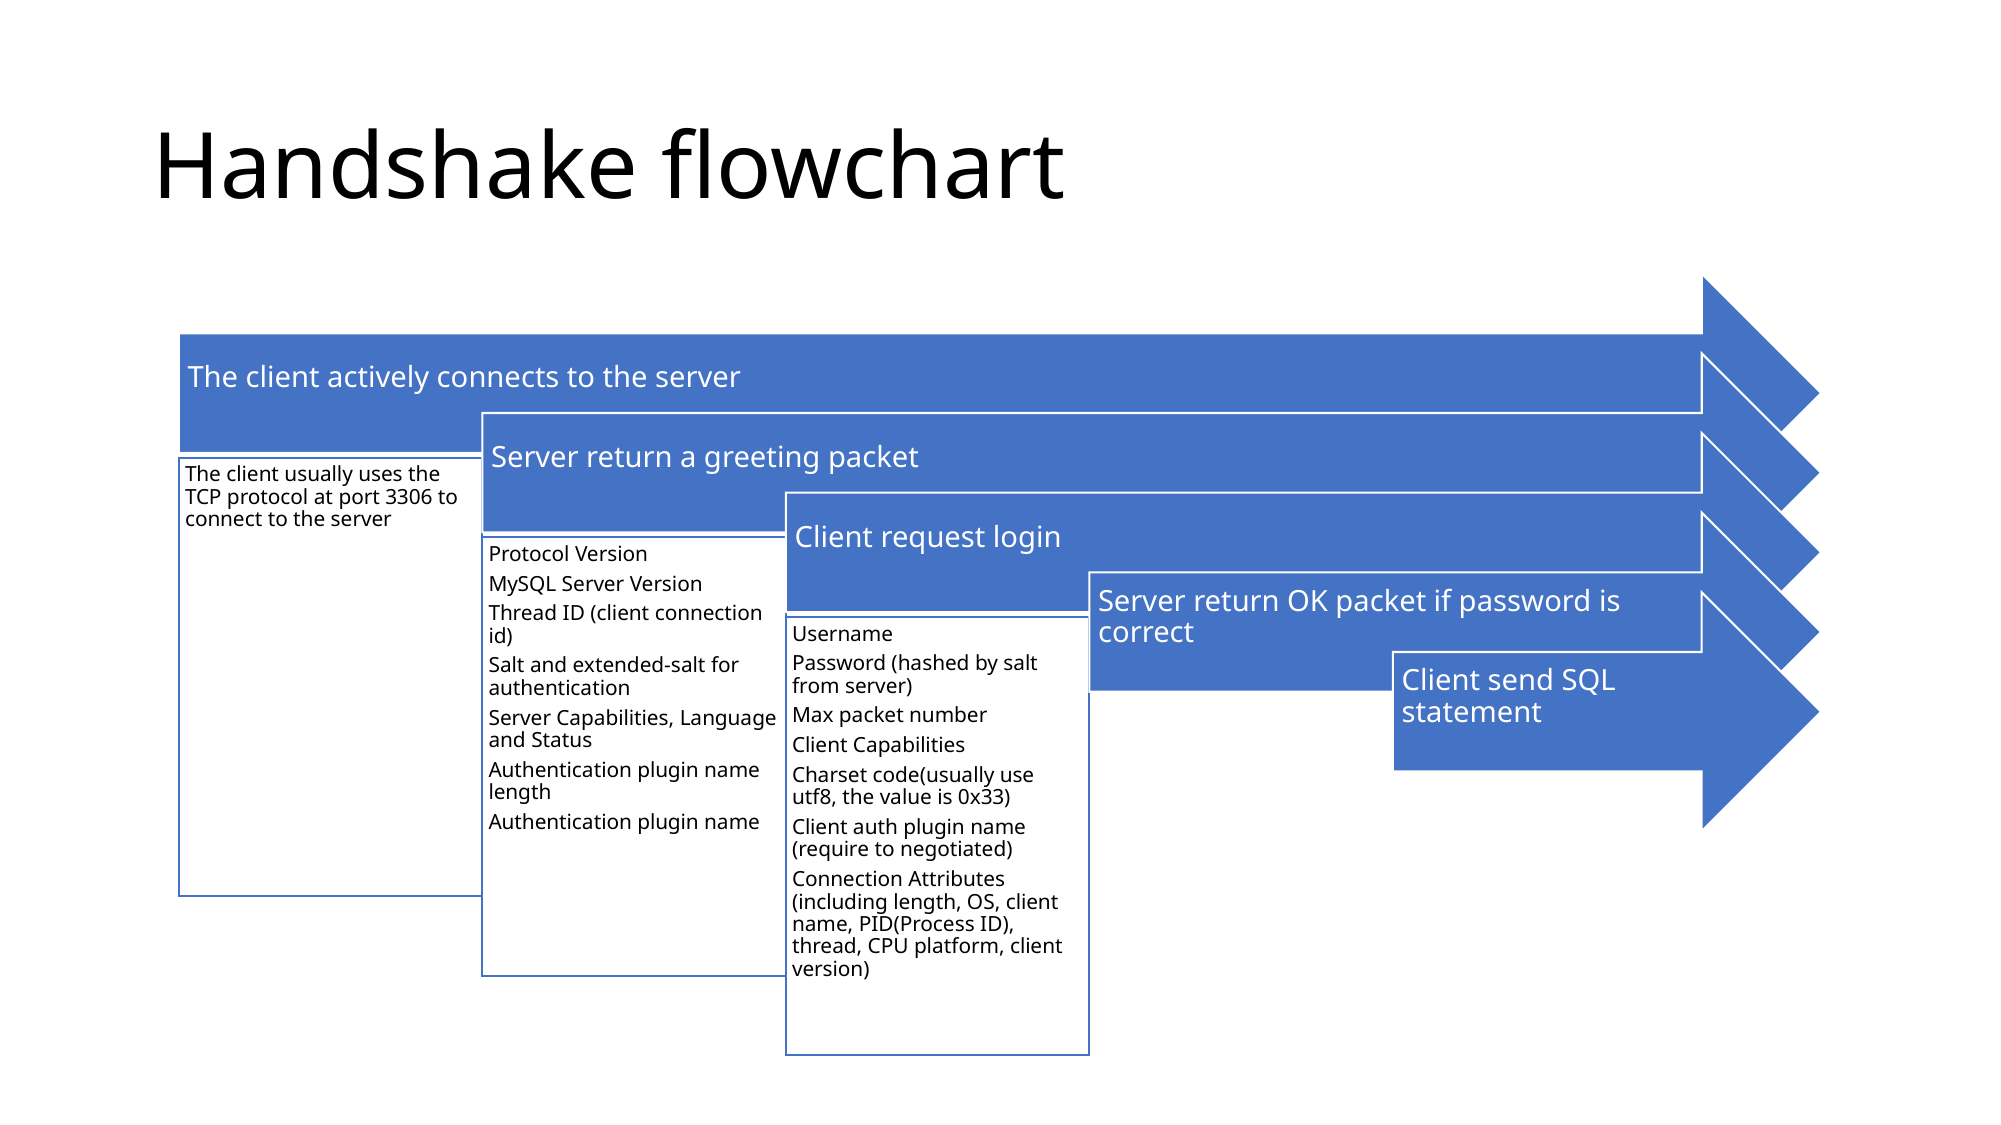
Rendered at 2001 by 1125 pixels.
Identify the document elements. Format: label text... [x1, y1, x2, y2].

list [0, 204, 2000, 1125]
title Handshake flowchart [137, 59, 1863, 204]
